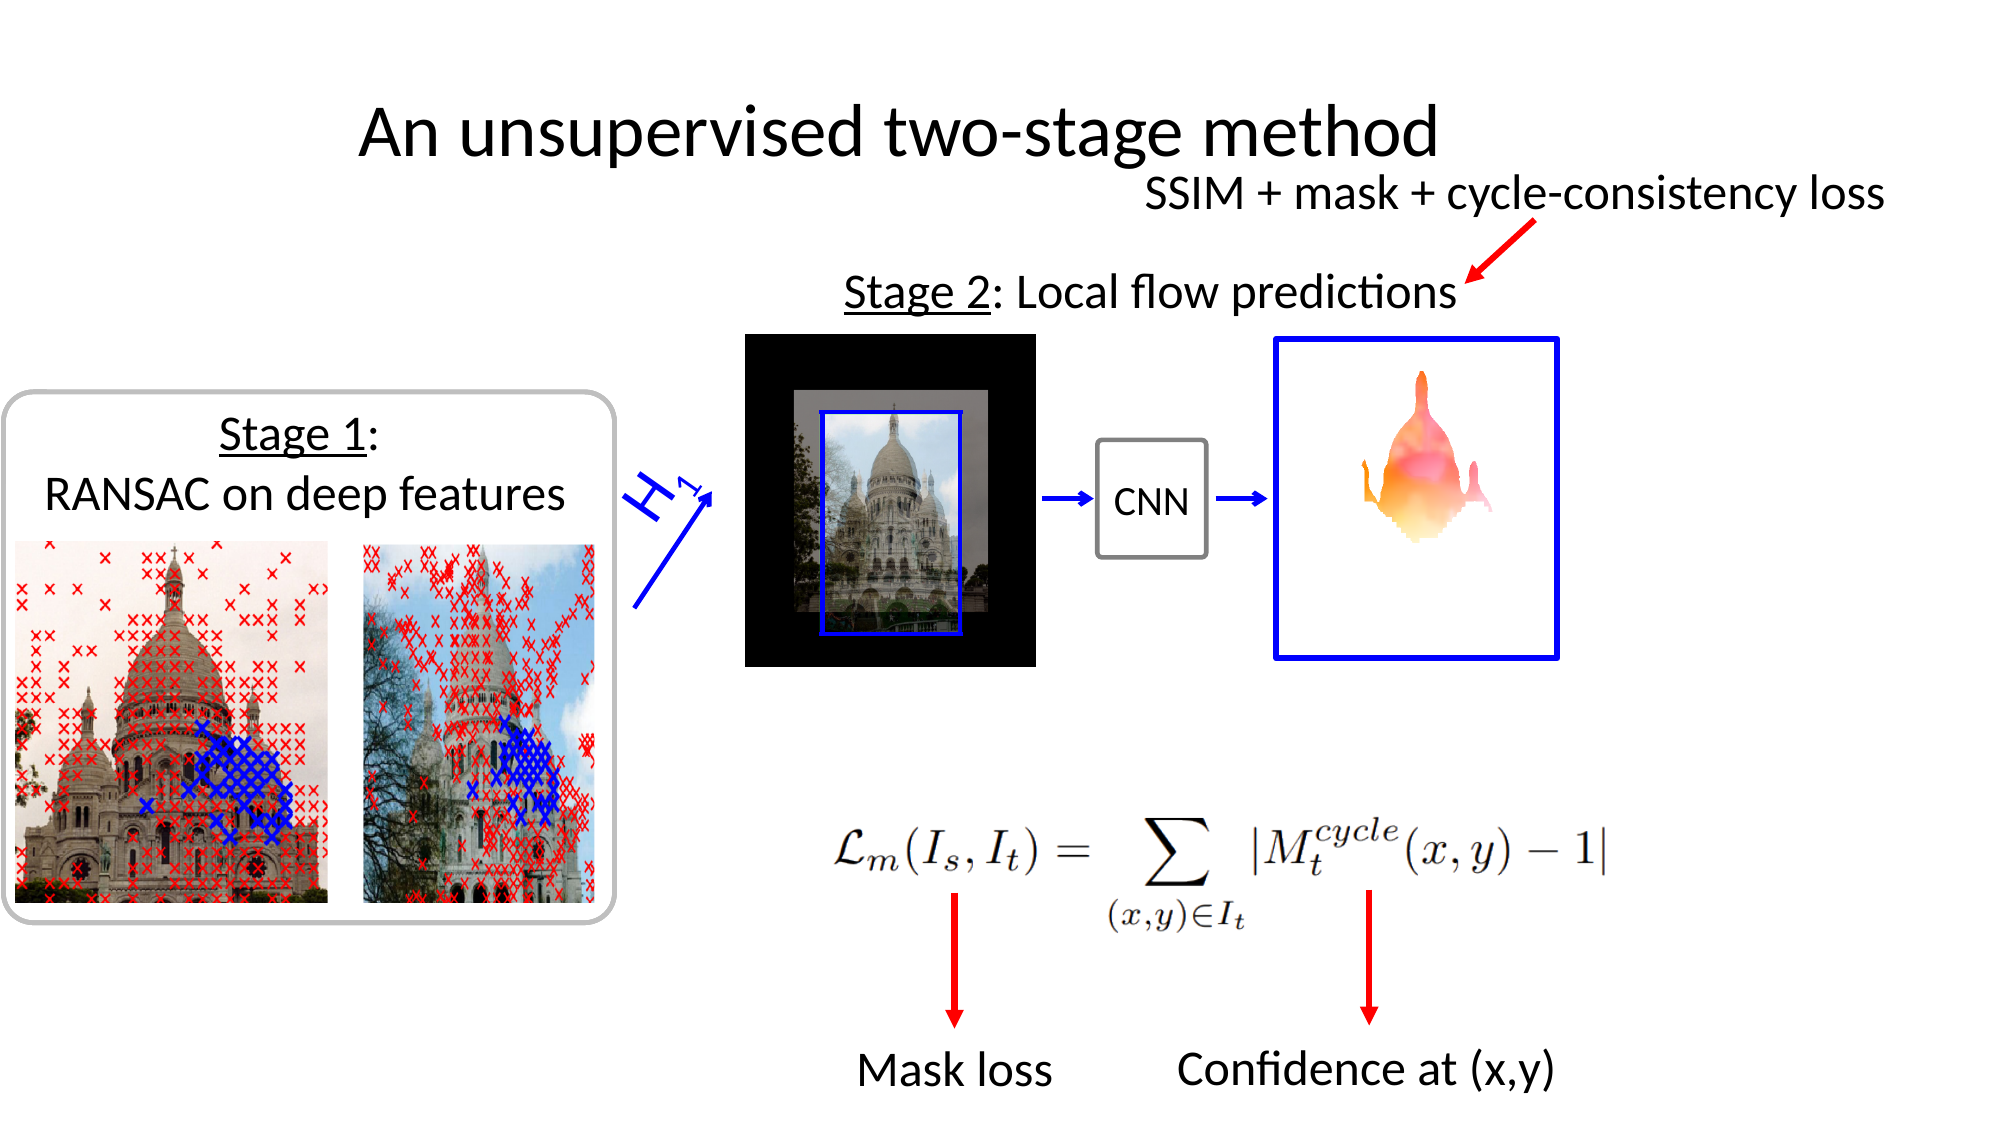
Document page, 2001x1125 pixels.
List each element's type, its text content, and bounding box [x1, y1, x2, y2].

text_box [634, 491, 712, 609]
text_box An unsupervised two-stage method [343, 74, 1817, 180]
picture [1279, 342, 1555, 655]
text_box Mask loss [809, 1029, 1100, 1105]
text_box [745, 334, 1036, 667]
text_box SSIM + mask + cycle-consistency loss [1127, 152, 1903, 228]
text_box Stage 2: Local flow predictions [746, 251, 1555, 326]
text_box CNN [1096, 438, 1208, 559]
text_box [1464, 219, 1535, 284]
text_box Confidence at (x,y) [1093, 1028, 1641, 1104]
picture [15, 541, 328, 903]
picture [822, 782, 1681, 958]
text_box H1 [585, 421, 725, 530]
picture [363, 541, 595, 902]
text_box [2, 390, 616, 924]
